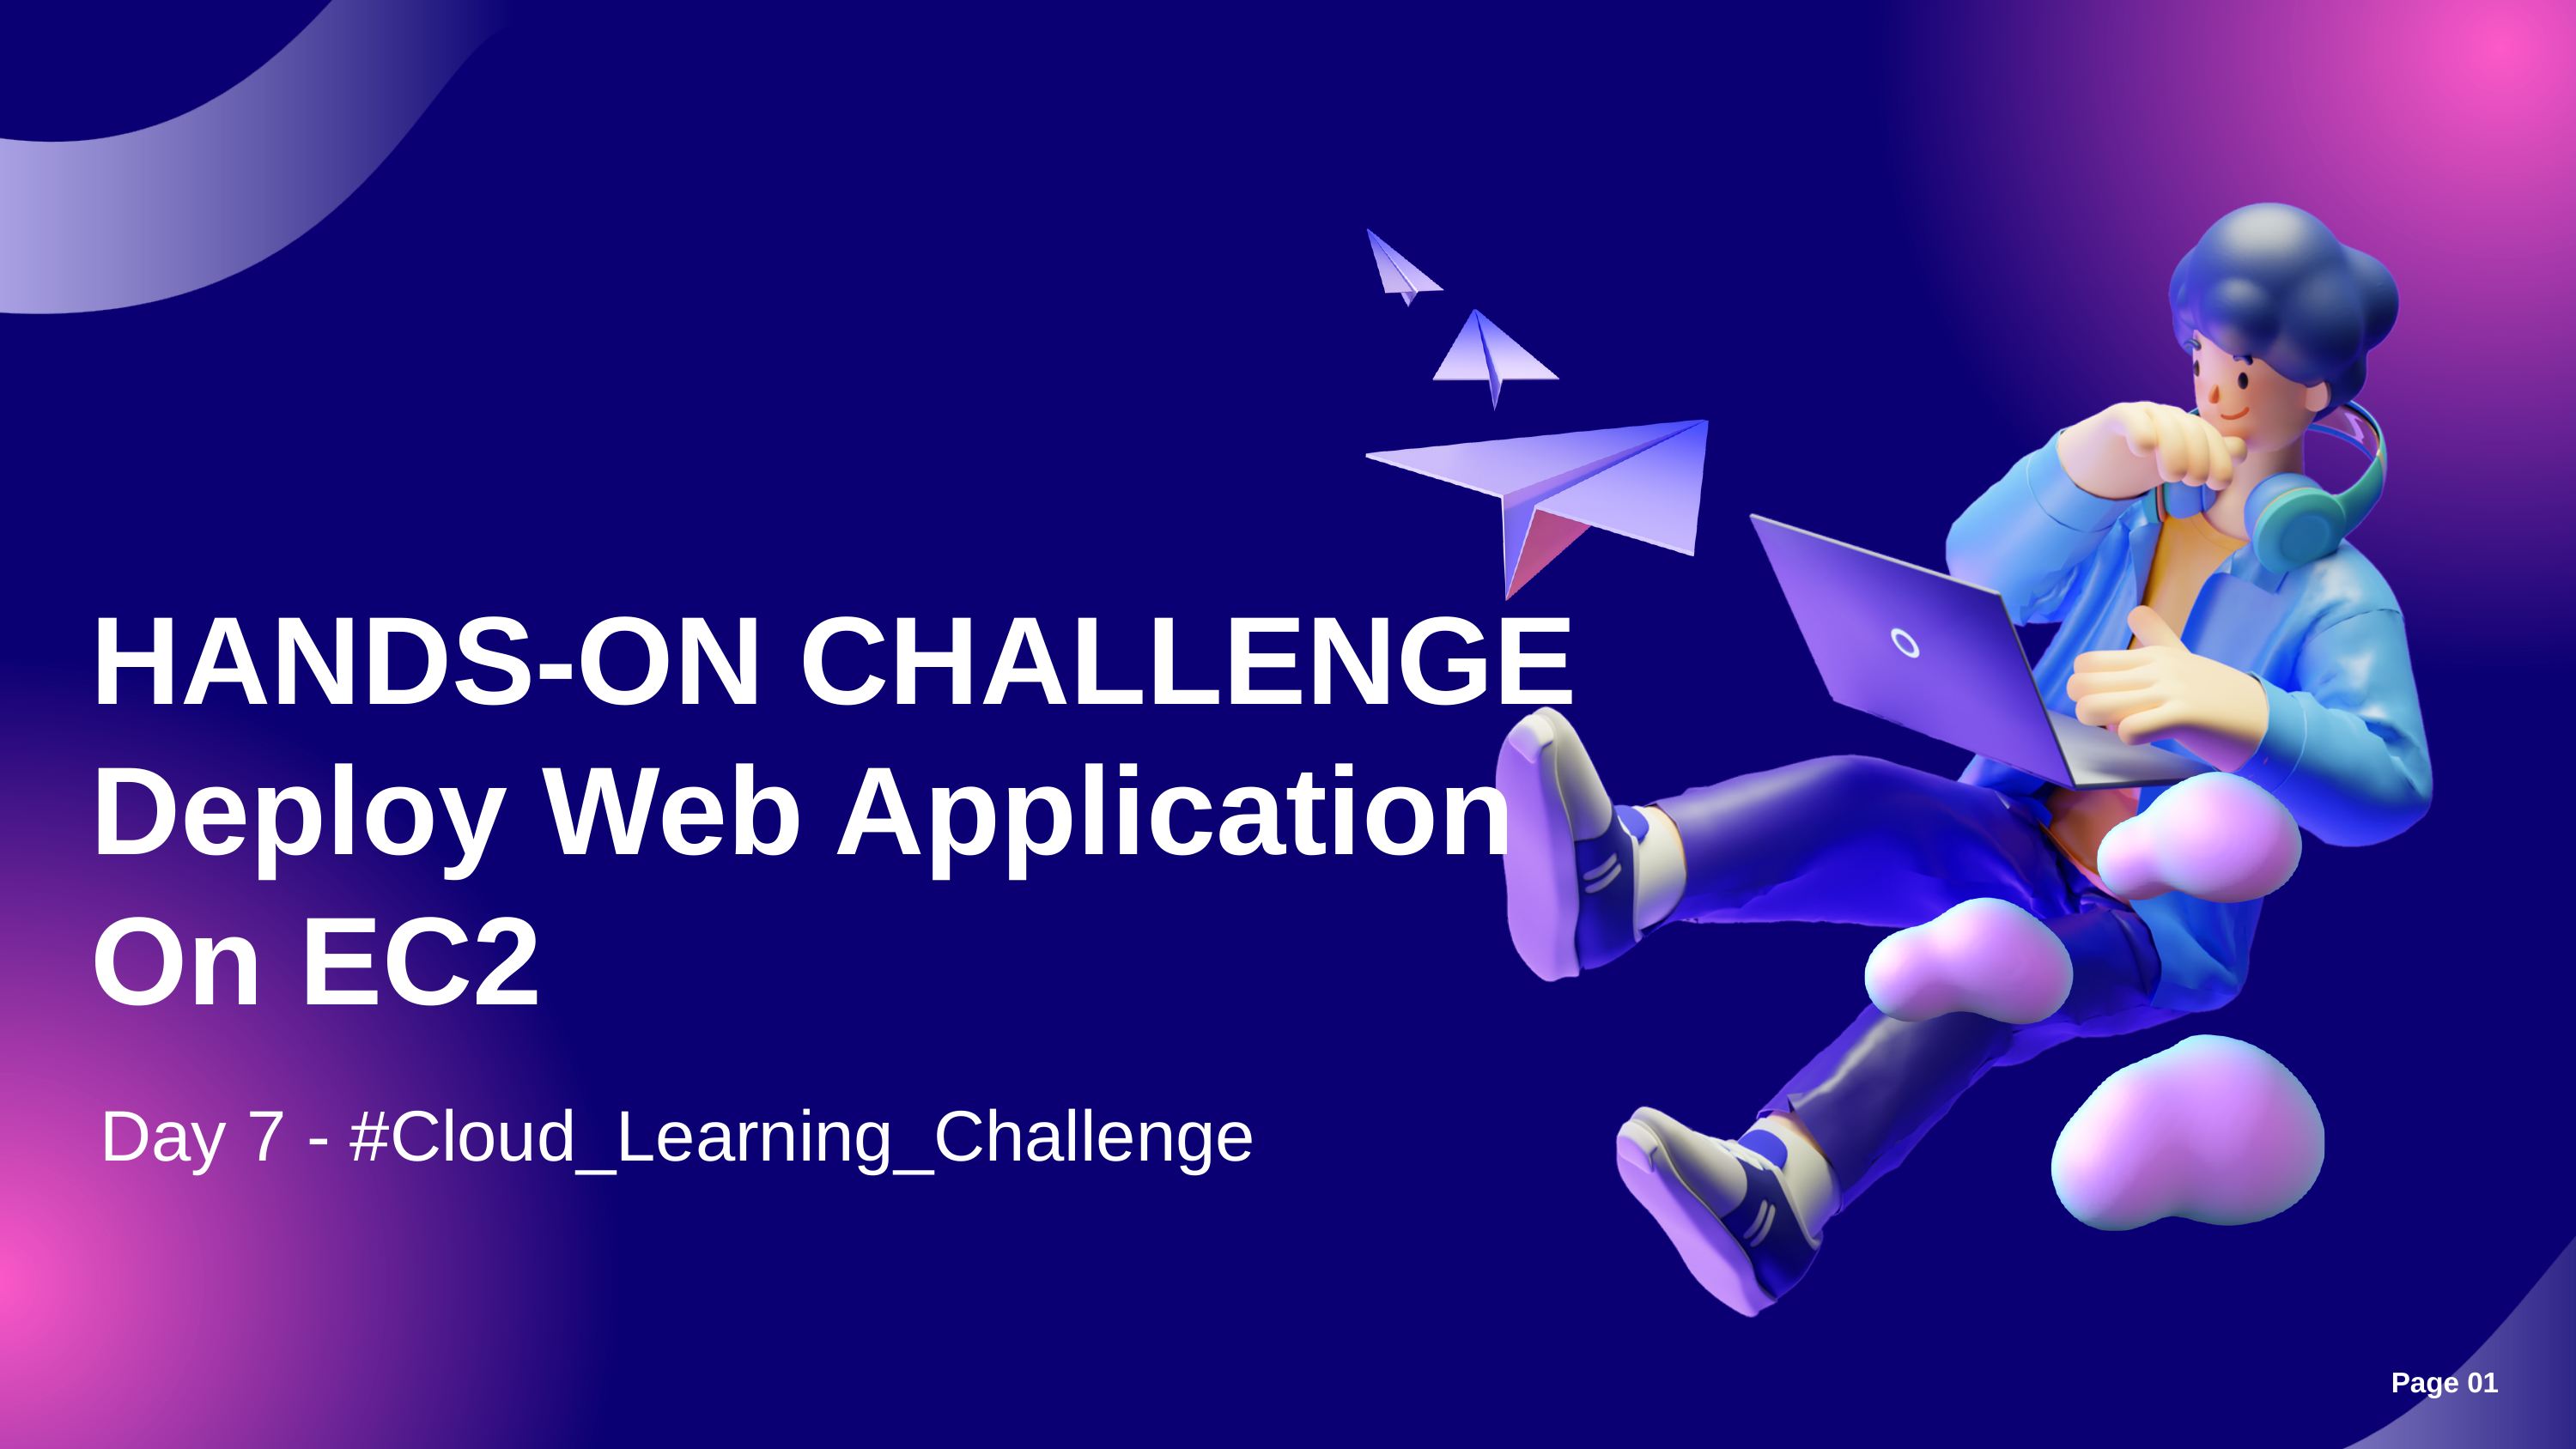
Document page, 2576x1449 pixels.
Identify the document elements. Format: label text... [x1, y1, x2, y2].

text_box [1871, 0, 2576, 676]
text_box [1495, 201, 2435, 1318]
text_box [0, 653, 622, 1449]
text_box HANDS-ON CHALLENGE Deploy Web Application On EC2 [90, 579, 1635, 1030]
text_box Day 7 - #Cloud_Learning_Challenge [100, 1089, 1288, 1262]
text_box [1864, 772, 2325, 1231]
text_box [2043, 1102, 2576, 1449]
text_box [0, 0, 556, 349]
text_box [1365, 228, 1709, 601]
text_box Page 01 [2370, 1361, 2500, 1398]
